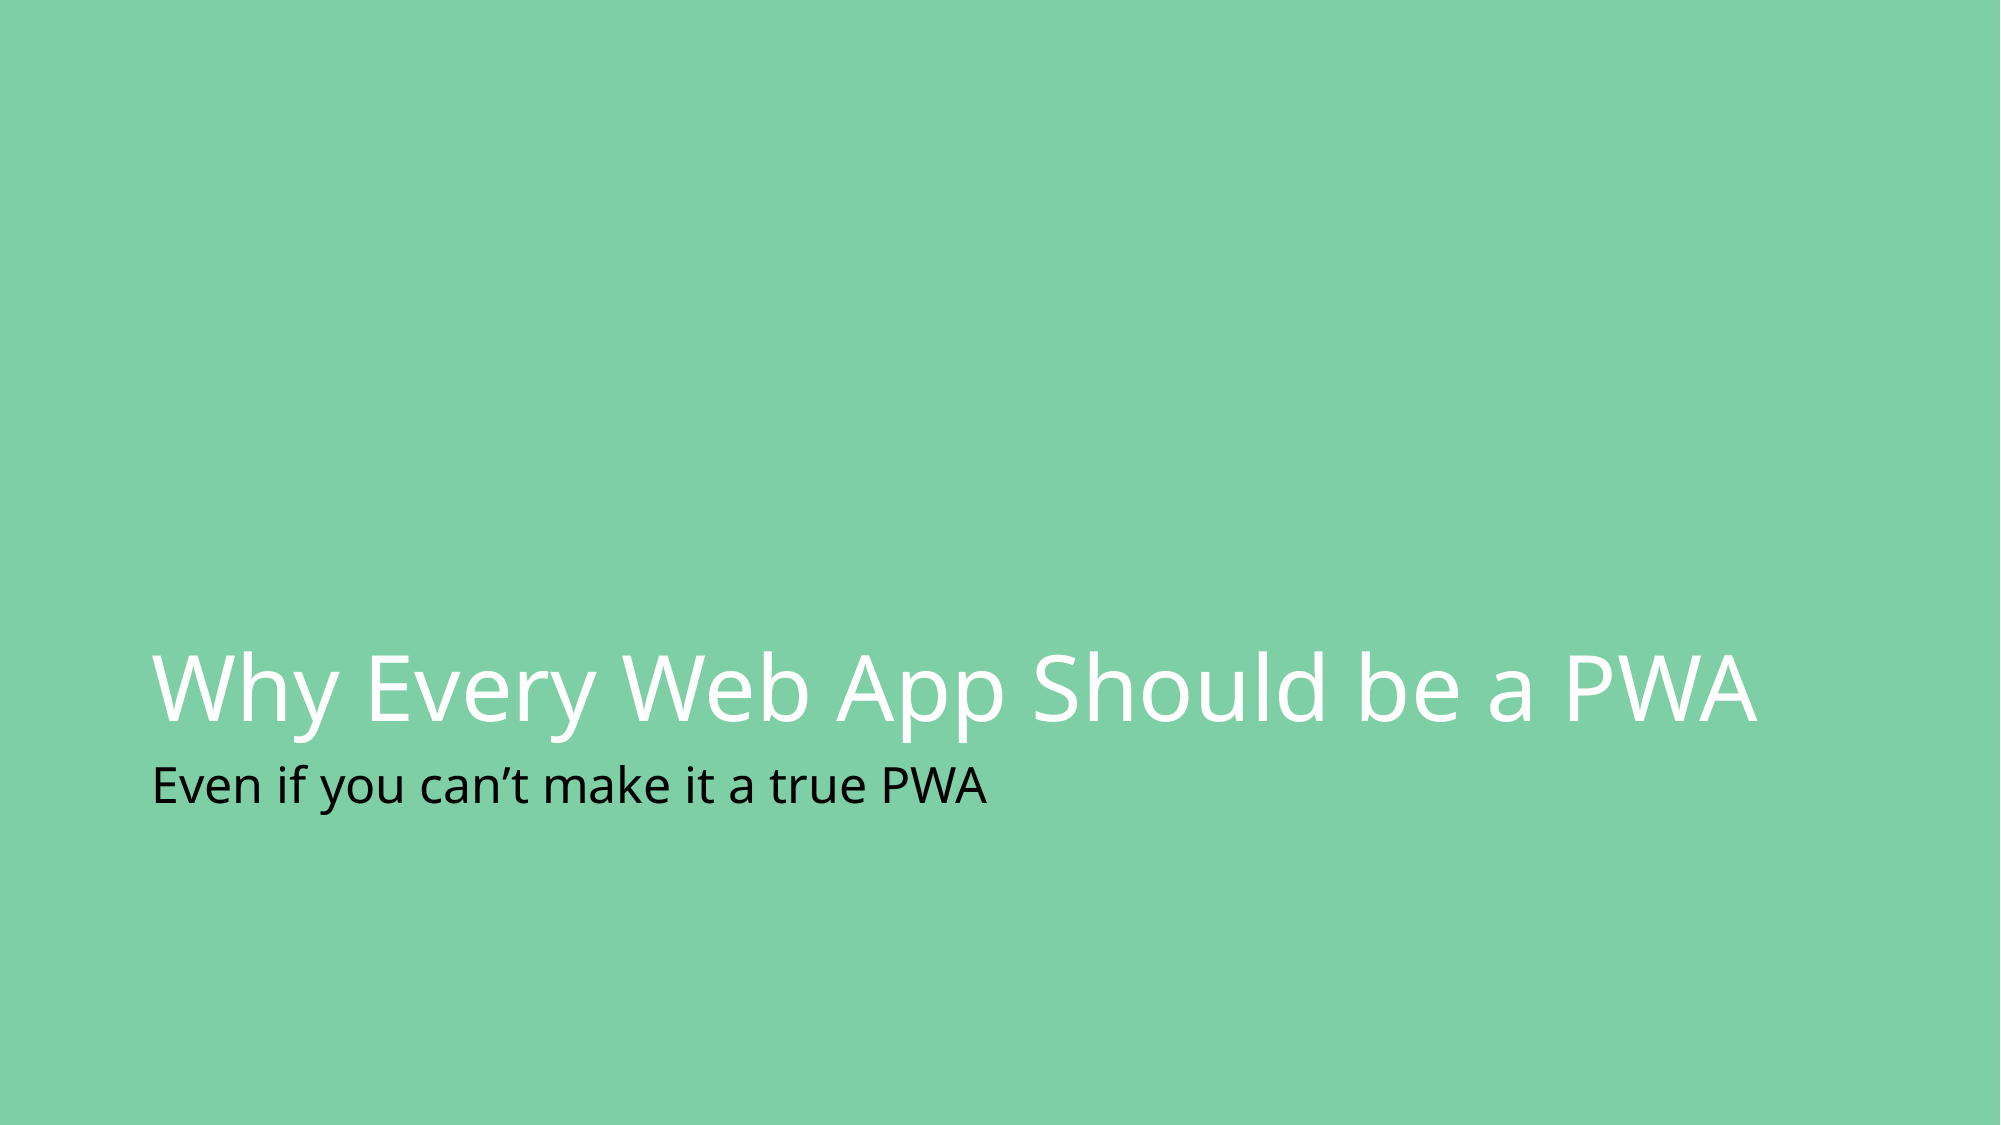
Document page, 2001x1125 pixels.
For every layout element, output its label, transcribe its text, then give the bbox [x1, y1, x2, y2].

title Why Every Web App Should be a PWA [136, 280, 1862, 749]
list Even if you can’t make it a true PWA [136, 752, 1862, 999]
